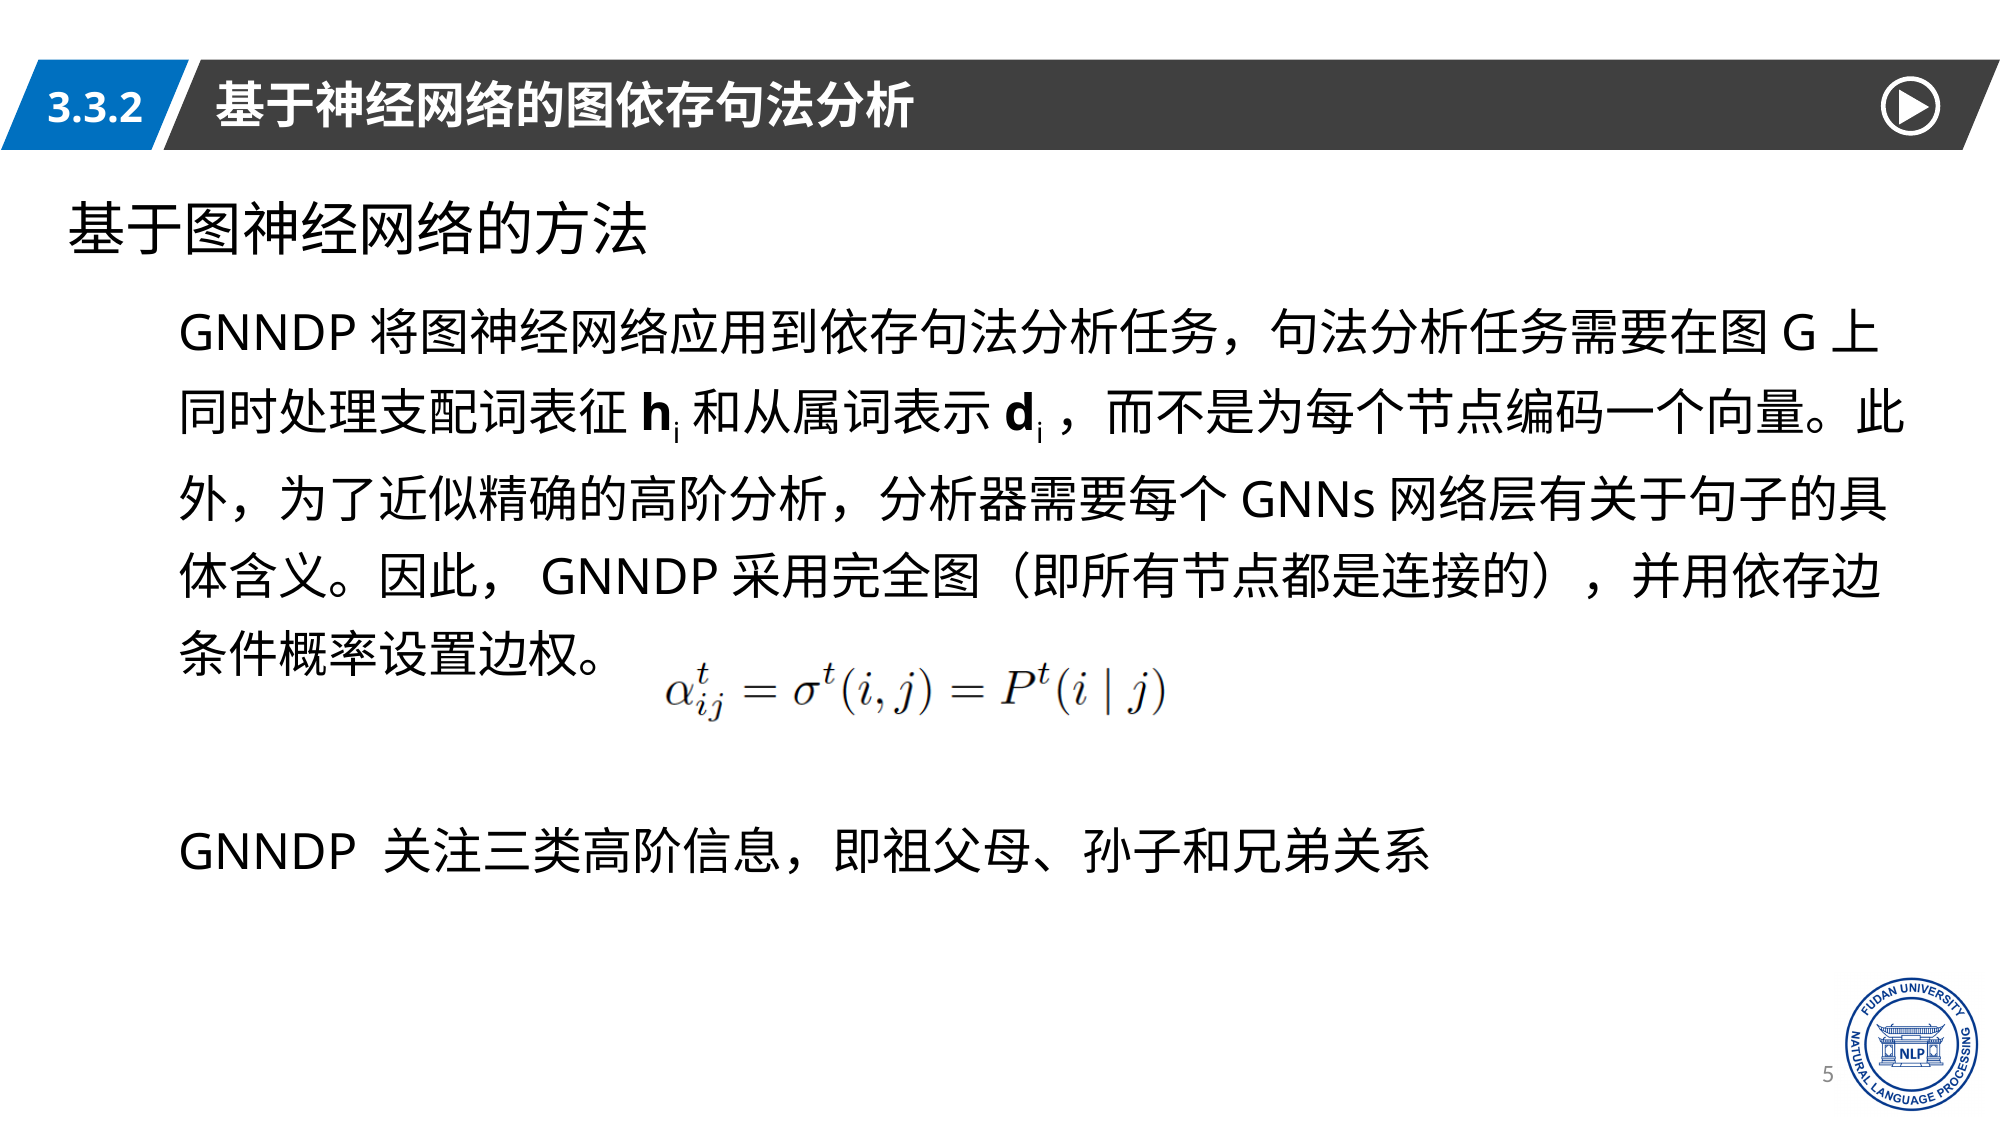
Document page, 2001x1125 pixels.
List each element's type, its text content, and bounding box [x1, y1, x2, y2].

picture [1834, 972, 1985, 1117]
text_box GNNDP将图神经网络应用到依存句法分析任务，句法分析任务需要在图G上同时处理支配词表征hi和从属词表示di，而不是为每个节点编码一个向量。此外，为了近似精确的高阶分析，分析器需要每个GNNs网络层有关于句子的具体含义。因此，GNNDP采用完全图（即所有节点都是连接的），并用依存边条件概率设置边权。 [163, 275, 1938, 691]
text_box [32, 59, 189, 120]
text_box [163, 59, 2000, 150]
text_box 3.3.2 [26, 73, 164, 138]
picture [652, 626, 1216, 754]
slide_number 59 [1412, 1042, 1863, 1103]
text_box GNNDP 关注三类高阶信息，即祖父母、孙子和兄弟关系 [163, 811, 1569, 887]
text_box [1, 89, 157, 150]
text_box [1883, 78, 1939, 134]
text_box 基于图神经网络的方法 [52, 163, 1053, 270]
text_box 基于神经网络的图依存句法分析 [200, 66, 931, 142]
